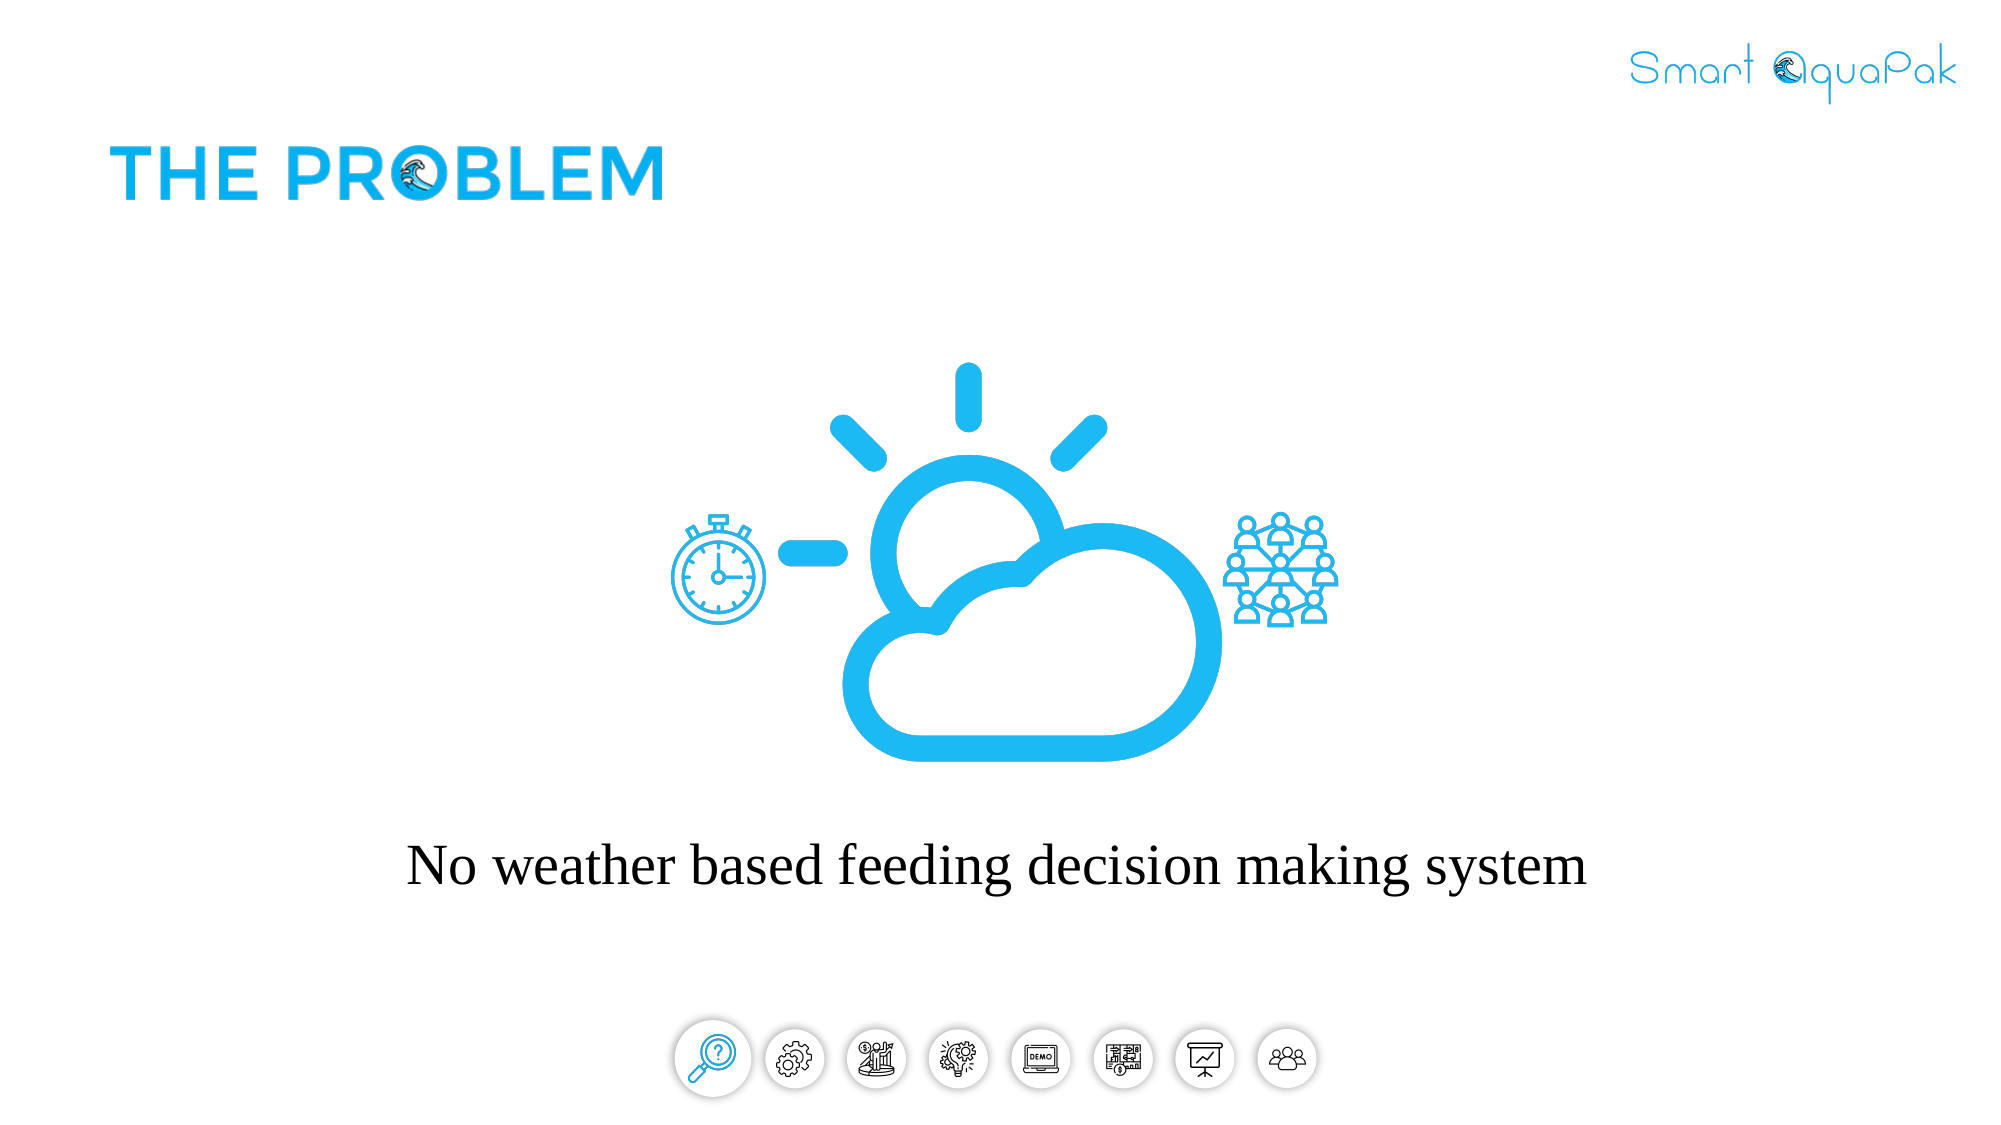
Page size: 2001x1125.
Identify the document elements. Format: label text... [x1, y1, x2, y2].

picture [1585, 0, 2000, 135]
picture [1269, 1040, 1306, 1077]
picture [708, 1041, 729, 1063]
picture [1105, 1041, 1142, 1077]
text_box [1256, 1027, 1318, 1090]
text_box [764, 1028, 826, 1090]
picture [691, 1068, 702, 1080]
text_box [1010, 1028, 1072, 1090]
text_box [673, 1019, 753, 1098]
picture [939, 1041, 976, 1077]
picture [1022, 1041, 1059, 1077]
picture [703, 1038, 731, 1068]
picture [714, 1037, 731, 1044]
text_box No weather based feeding decision making system [391, 818, 1609, 904]
picture [688, 1034, 711, 1074]
text_box [845, 1028, 908, 1090]
text_box [1174, 1028, 1236, 1090]
picture [776, 1041, 812, 1077]
picture [62, 105, 847, 264]
picture [659, 340, 1340, 784]
text_box [1092, 1028, 1154, 1090]
picture [1187, 1041, 1223, 1077]
picture [858, 1041, 895, 1077]
picture [725, 1034, 736, 1045]
text_box [927, 1028, 989, 1090]
picture [697, 1059, 736, 1083]
